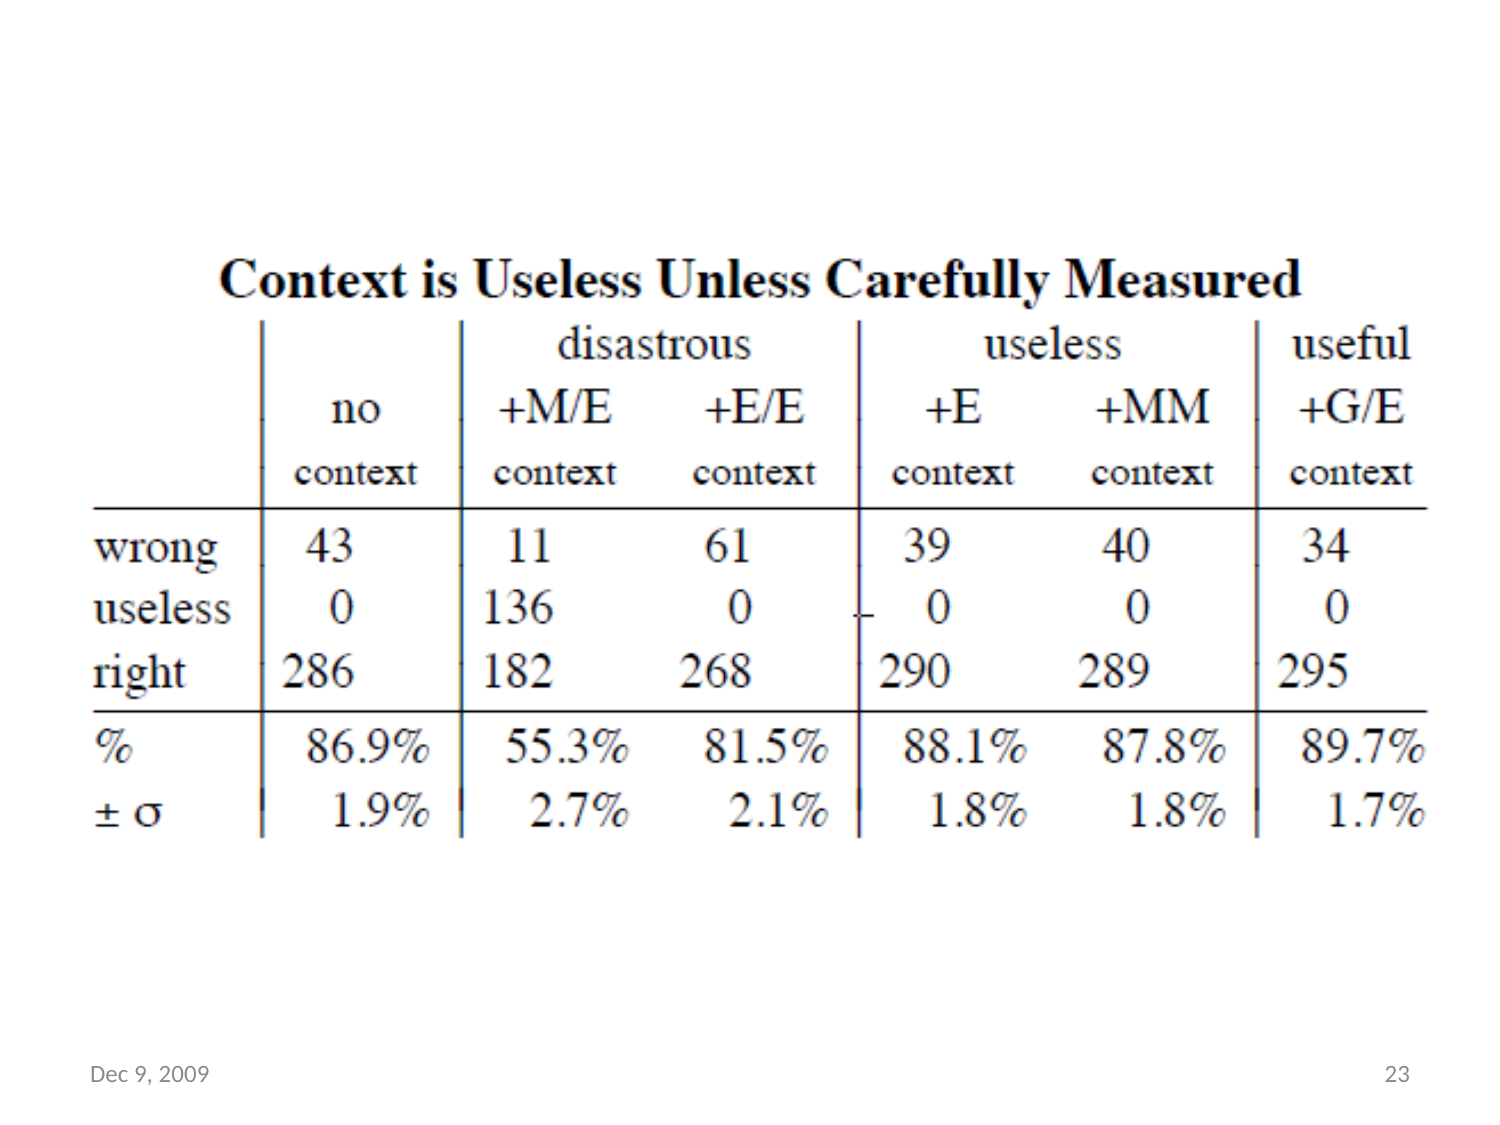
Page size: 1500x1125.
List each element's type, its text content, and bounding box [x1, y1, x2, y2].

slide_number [75, 1042, 425, 1103]
slide_number 23 [1074, 1042, 1425, 1103]
picture [24, 199, 1467, 876]
